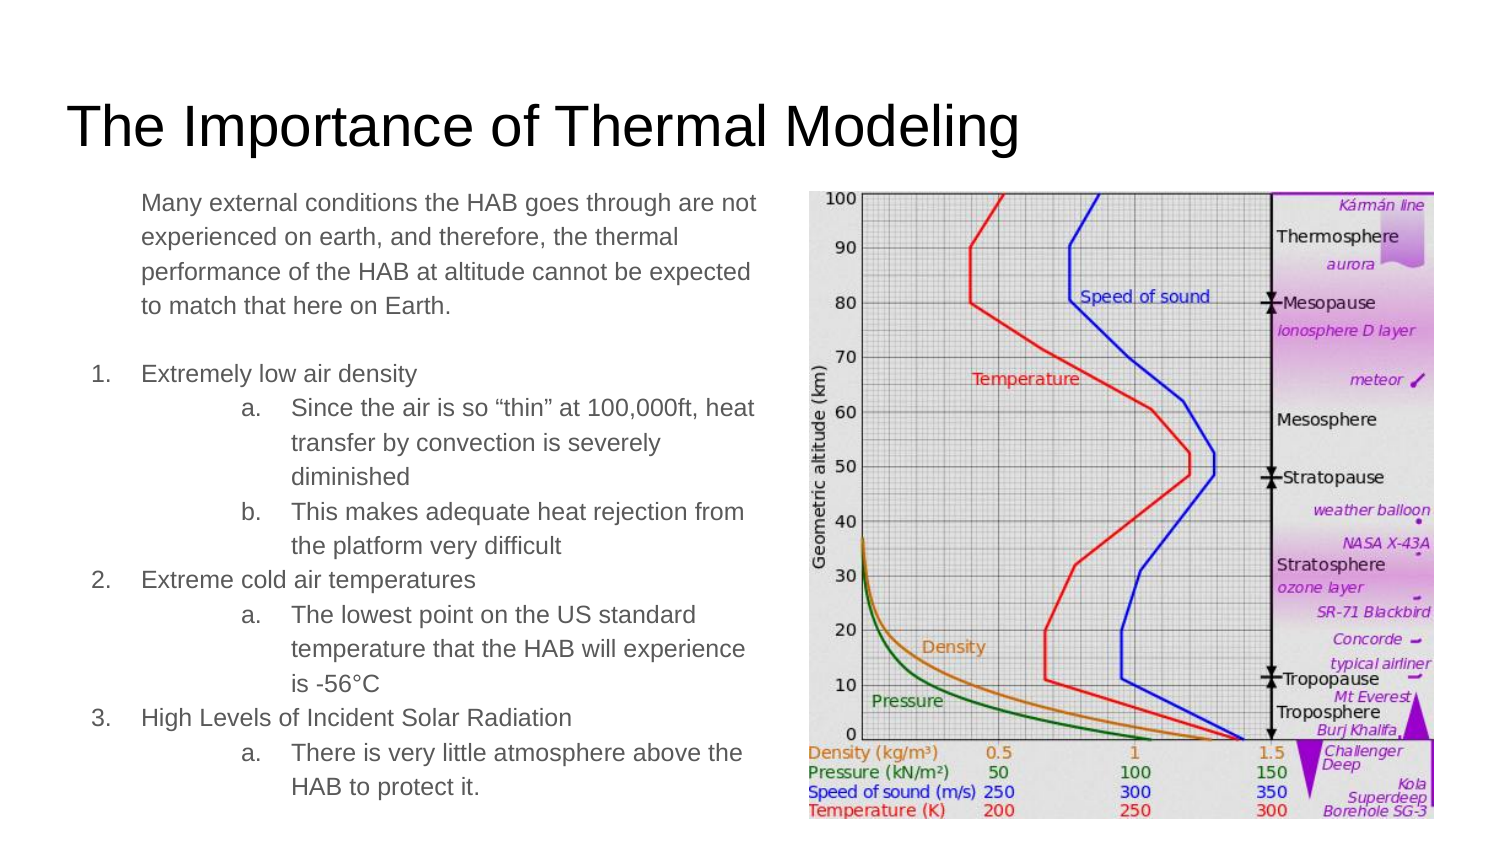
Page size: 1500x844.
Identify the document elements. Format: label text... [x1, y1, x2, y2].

picture [809, 191, 1434, 819]
title The Importance of Thermal Modeling [51, 72, 1449, 167]
list Many external conditions the HAB goes through are not experienced on earth, and therefore, the thermal performance of the HAB at altitude cannot be expected to match that here on Earth. Extremely low air density Since the air is so “thin” at 100,000ft, heat transfer by convection is severely diminished This makes adequate heat rejection from the platform very difficult Extreme cold air temperatures The lowest point on the US standard temperature that the HAB will experience is -56°C High Levels of Incident Solar Radiation There is very little atmosphere above the HAB to protect it. [51, 166, 785, 806]
